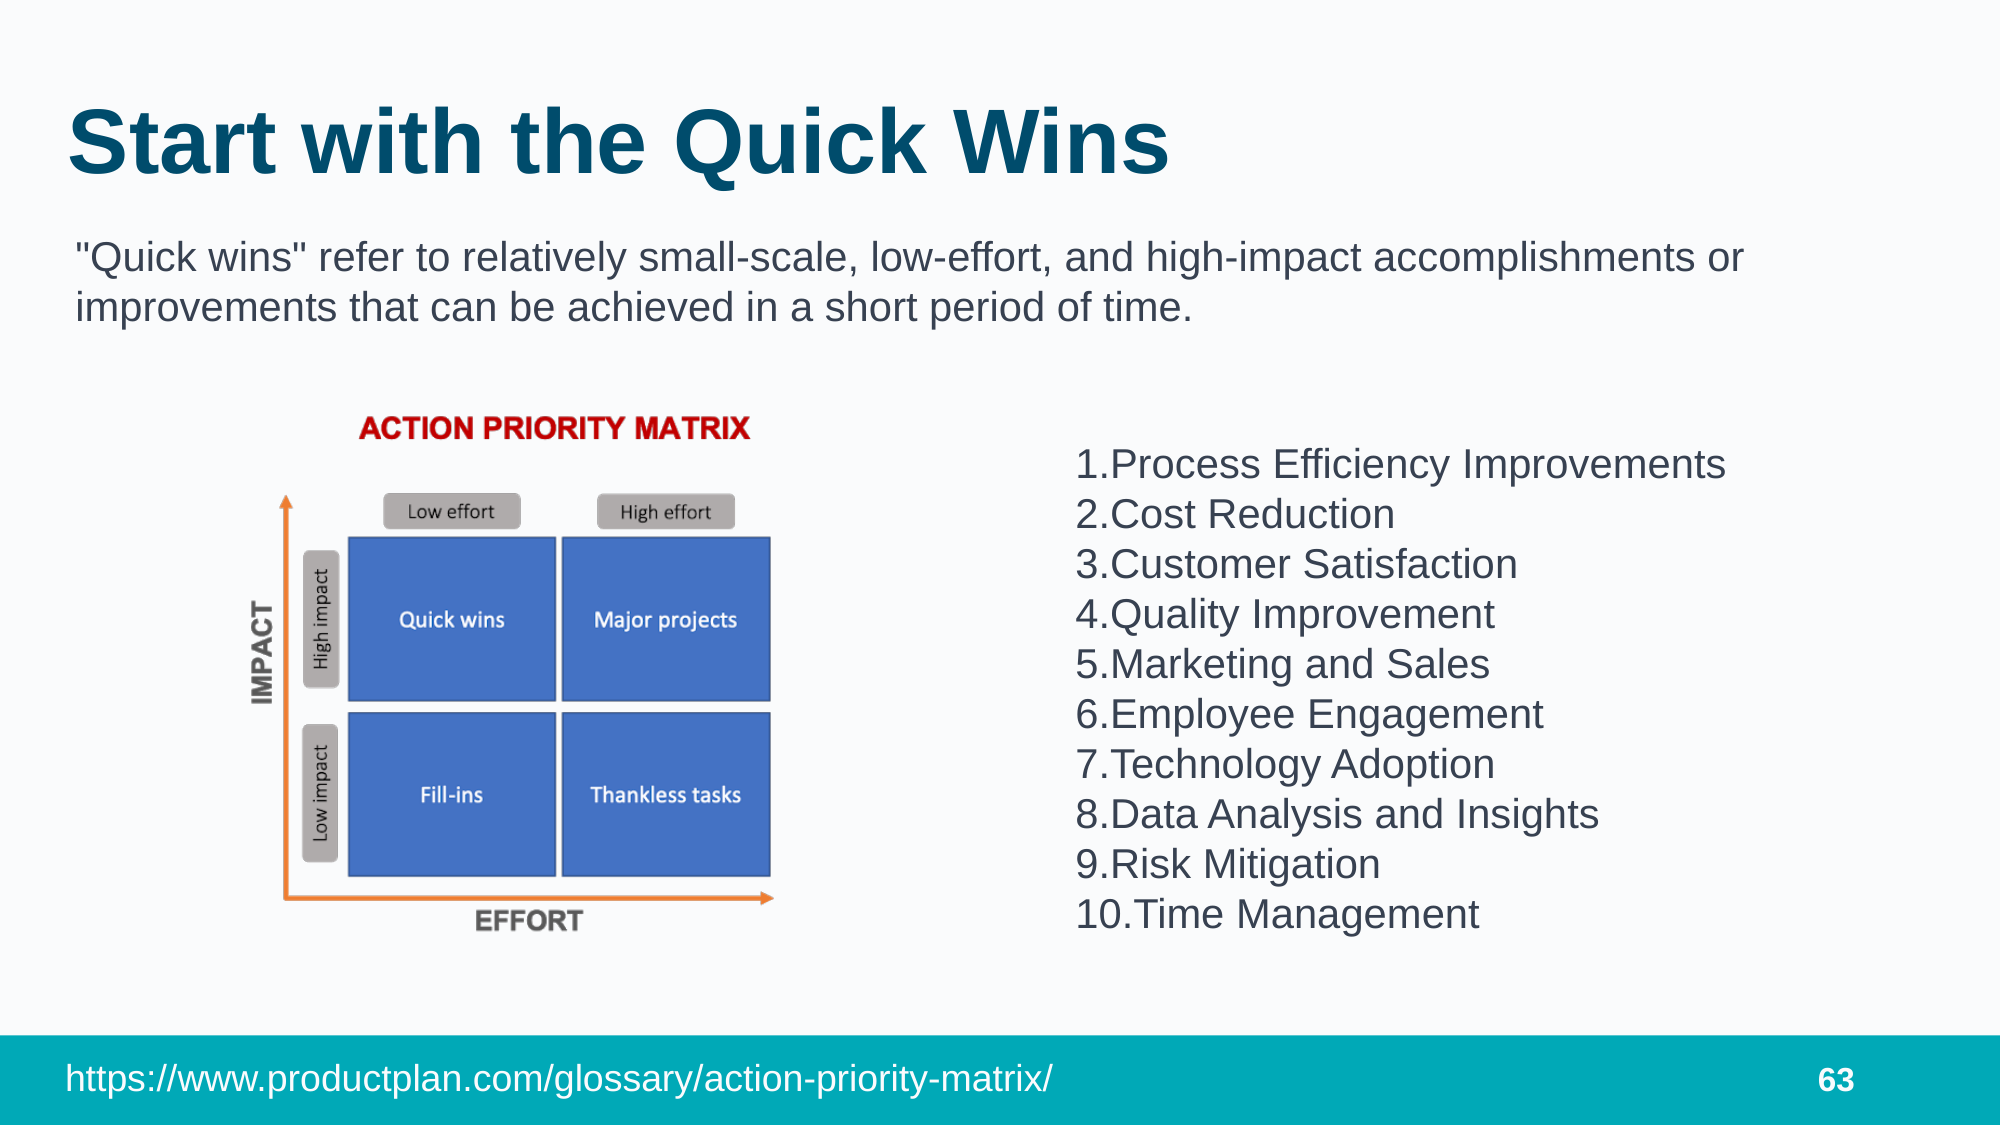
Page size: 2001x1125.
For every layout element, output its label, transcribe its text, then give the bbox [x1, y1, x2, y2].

text_box Process Efficiency Improvements Cost Reduction Customer Satisfaction Quality Improvement Marketing and Sales Employee Engagement Technology Adoption Data Analysis and Insights Risk Mitigation Time Management [1067, 429, 1796, 944]
title Start with the Quick Wins [59, 34, 1786, 253]
text_box "Quick wins" refer to relatively small-scale, low-effort, and high-impact accomplishments or improvements that can be achieved in a short period of time. [67, 222, 1891, 338]
slide_number 63 [1807, 1050, 1863, 1106]
picture [235, 399, 790, 953]
text_box https://www.productplan.com/glossary/action-priority-matrix/ [57, 1046, 1405, 1107]
